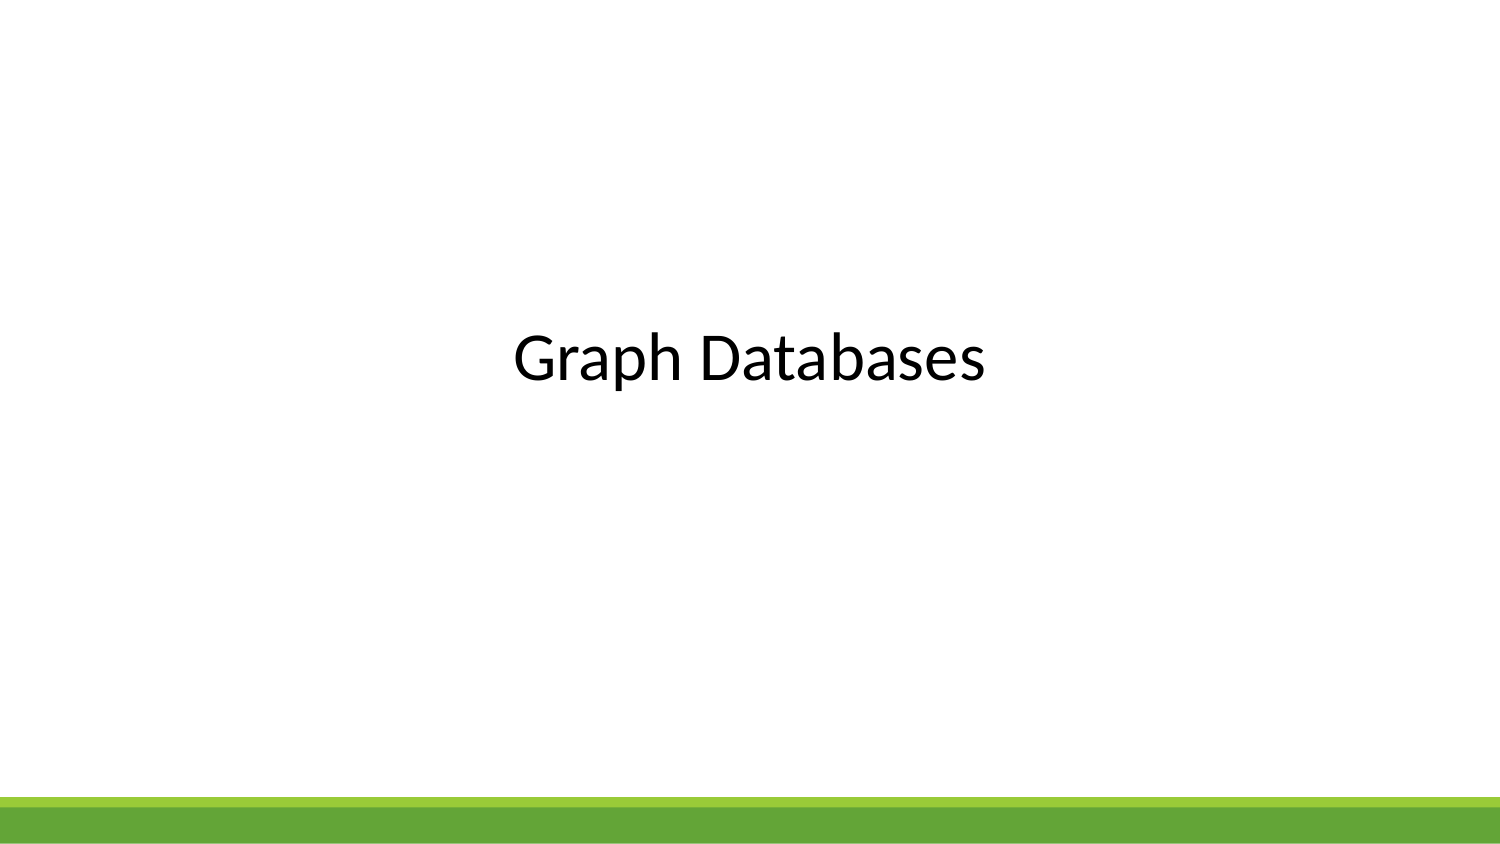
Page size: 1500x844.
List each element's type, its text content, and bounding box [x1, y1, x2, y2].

title Graph Databases [112, 262, 1388, 443]
